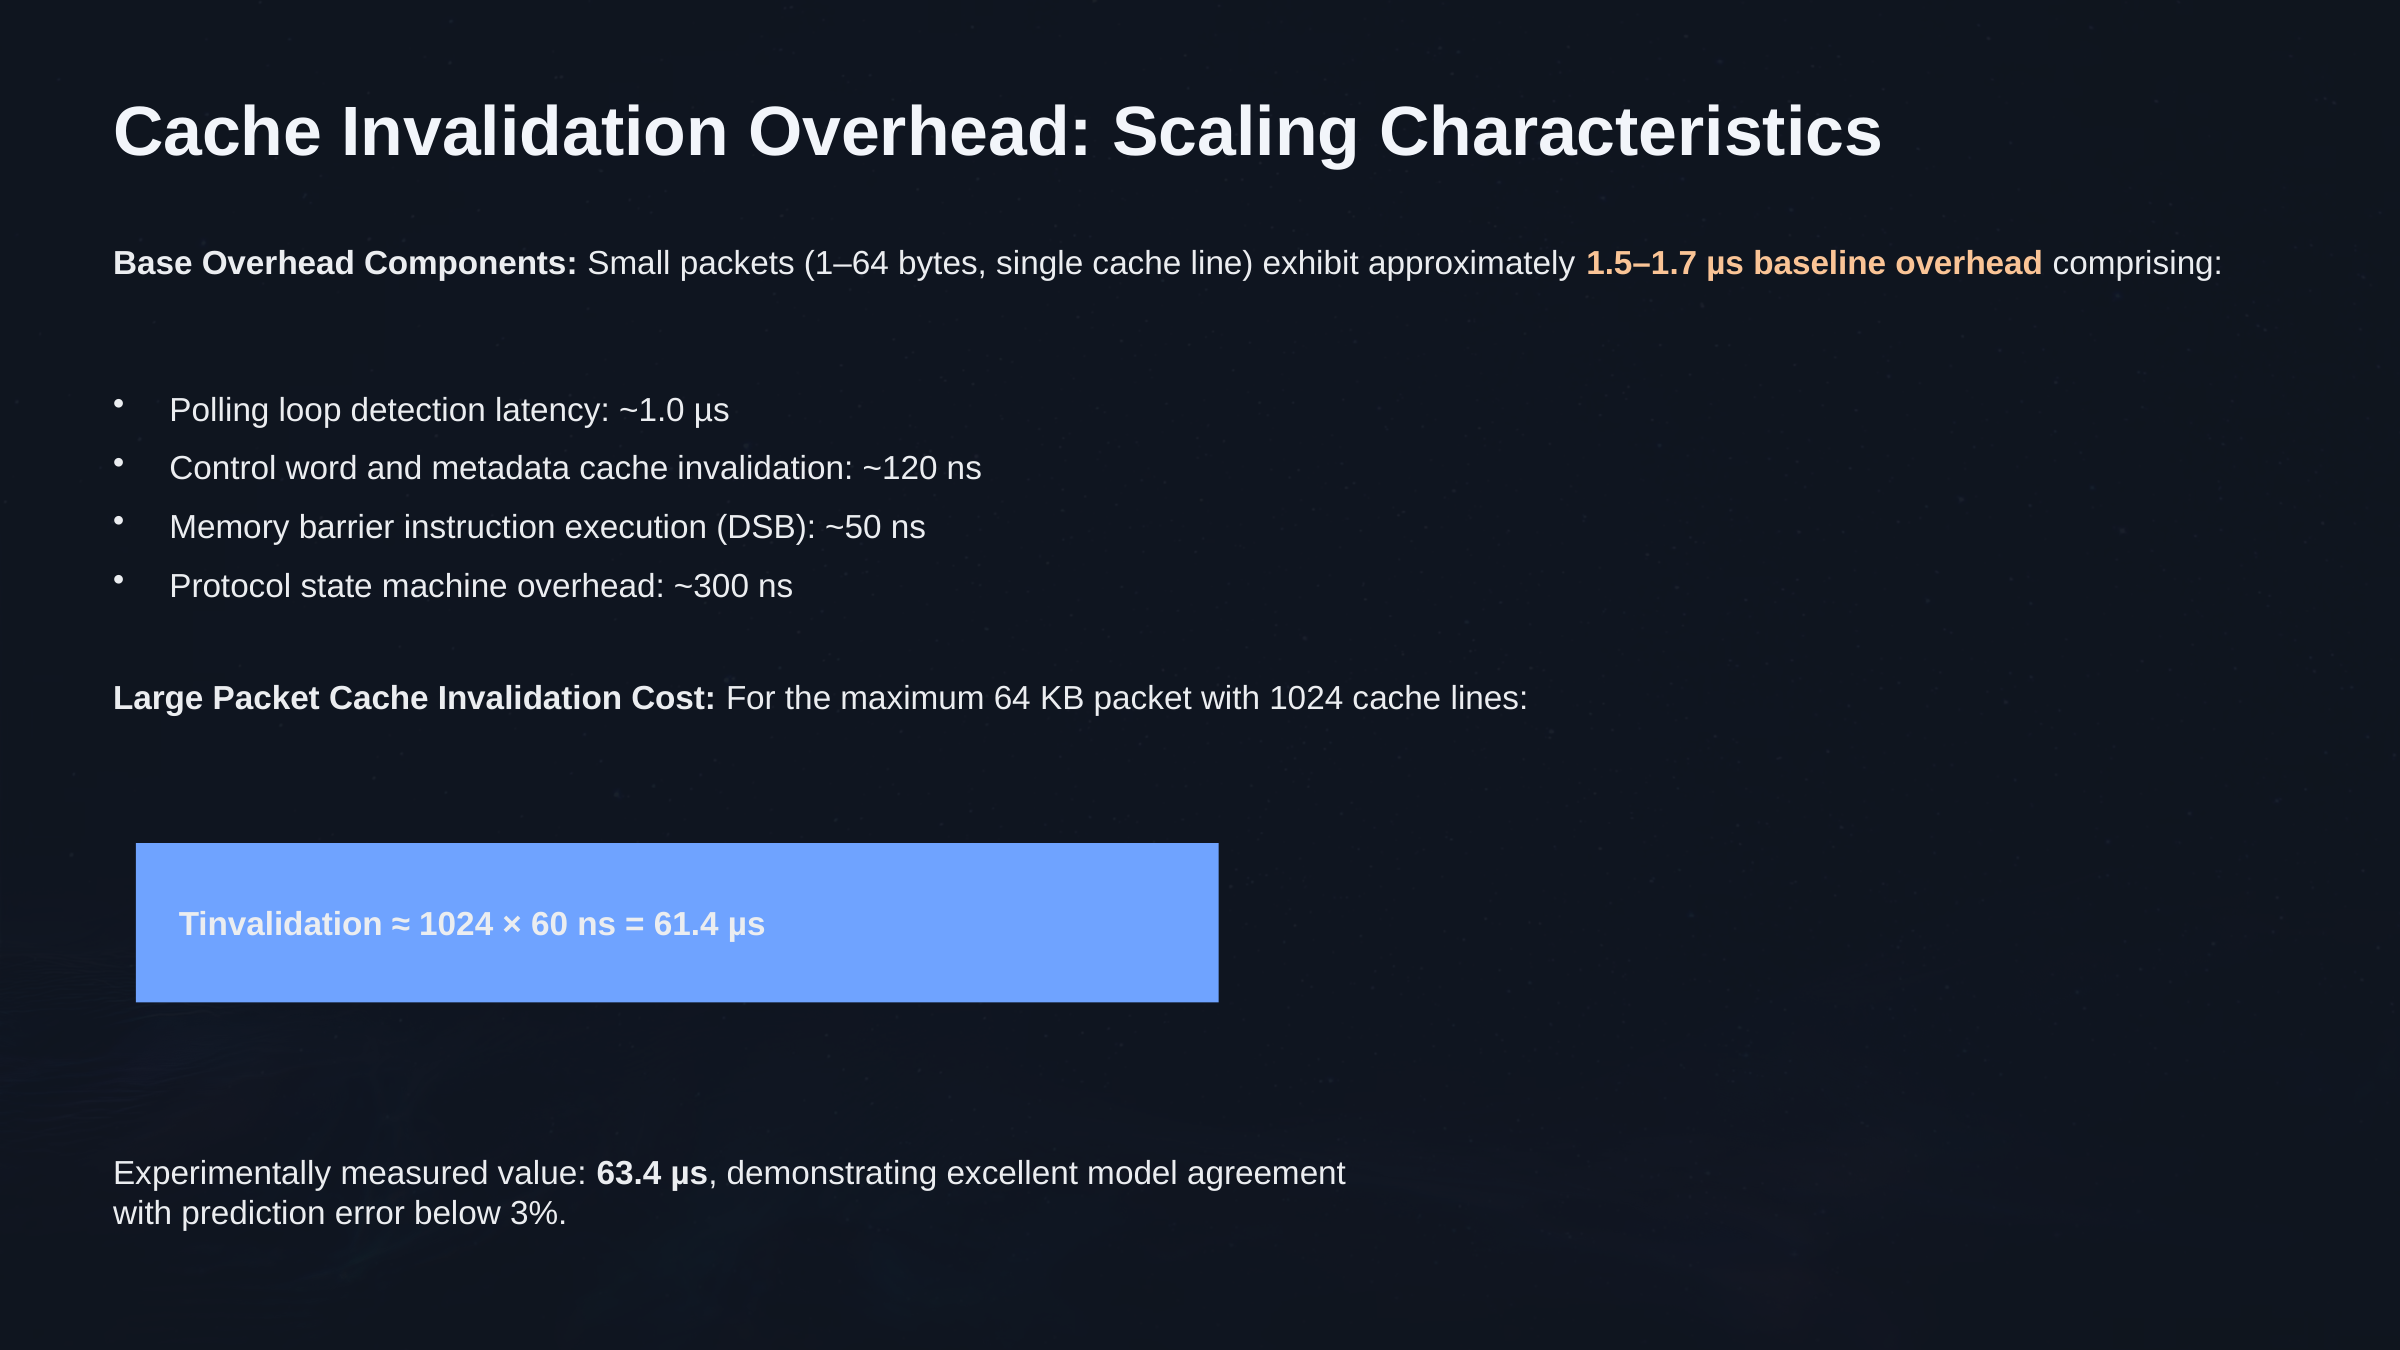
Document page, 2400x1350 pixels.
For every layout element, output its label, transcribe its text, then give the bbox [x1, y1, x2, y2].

text_box [135, 842, 1220, 1003]
text_box Base Overhead Components: Small packets (1–64 bytes, single cache line) exhibit approximately 1.5–1.7 µs baseline overhead comprising: [113, 241, 1903, 288]
text_box Tinvalidation ≈ 1024 × 60 ns = 61.4 µs [178, 901, 1486, 977]
text_box Experimentally measured value: 63.4 µs, demonstrating excellent model agreement with prediction error below 3%. [113, 1150, 1421, 1226]
text_box Protocol state machine overhead: ~300 ns [113, 563, 1744, 620]
text_box Large Packet Cache Invalidation Cost: For the maximum 64 KB packet with 1024 cache lines: [113, 675, 1421, 751]
text_box Memory barrier instruction execution (DSB): ~50 ns [113, 505, 1744, 561]
text_box Cache Invalidation Overhead: Scaling Characteristics [113, 77, 1859, 170]
text_box Polling loop detection latency: ~1.0 µs [113, 387, 1744, 444]
text_box Control word and metadata cache invalidation: ~120 ns [113, 446, 1744, 502]
